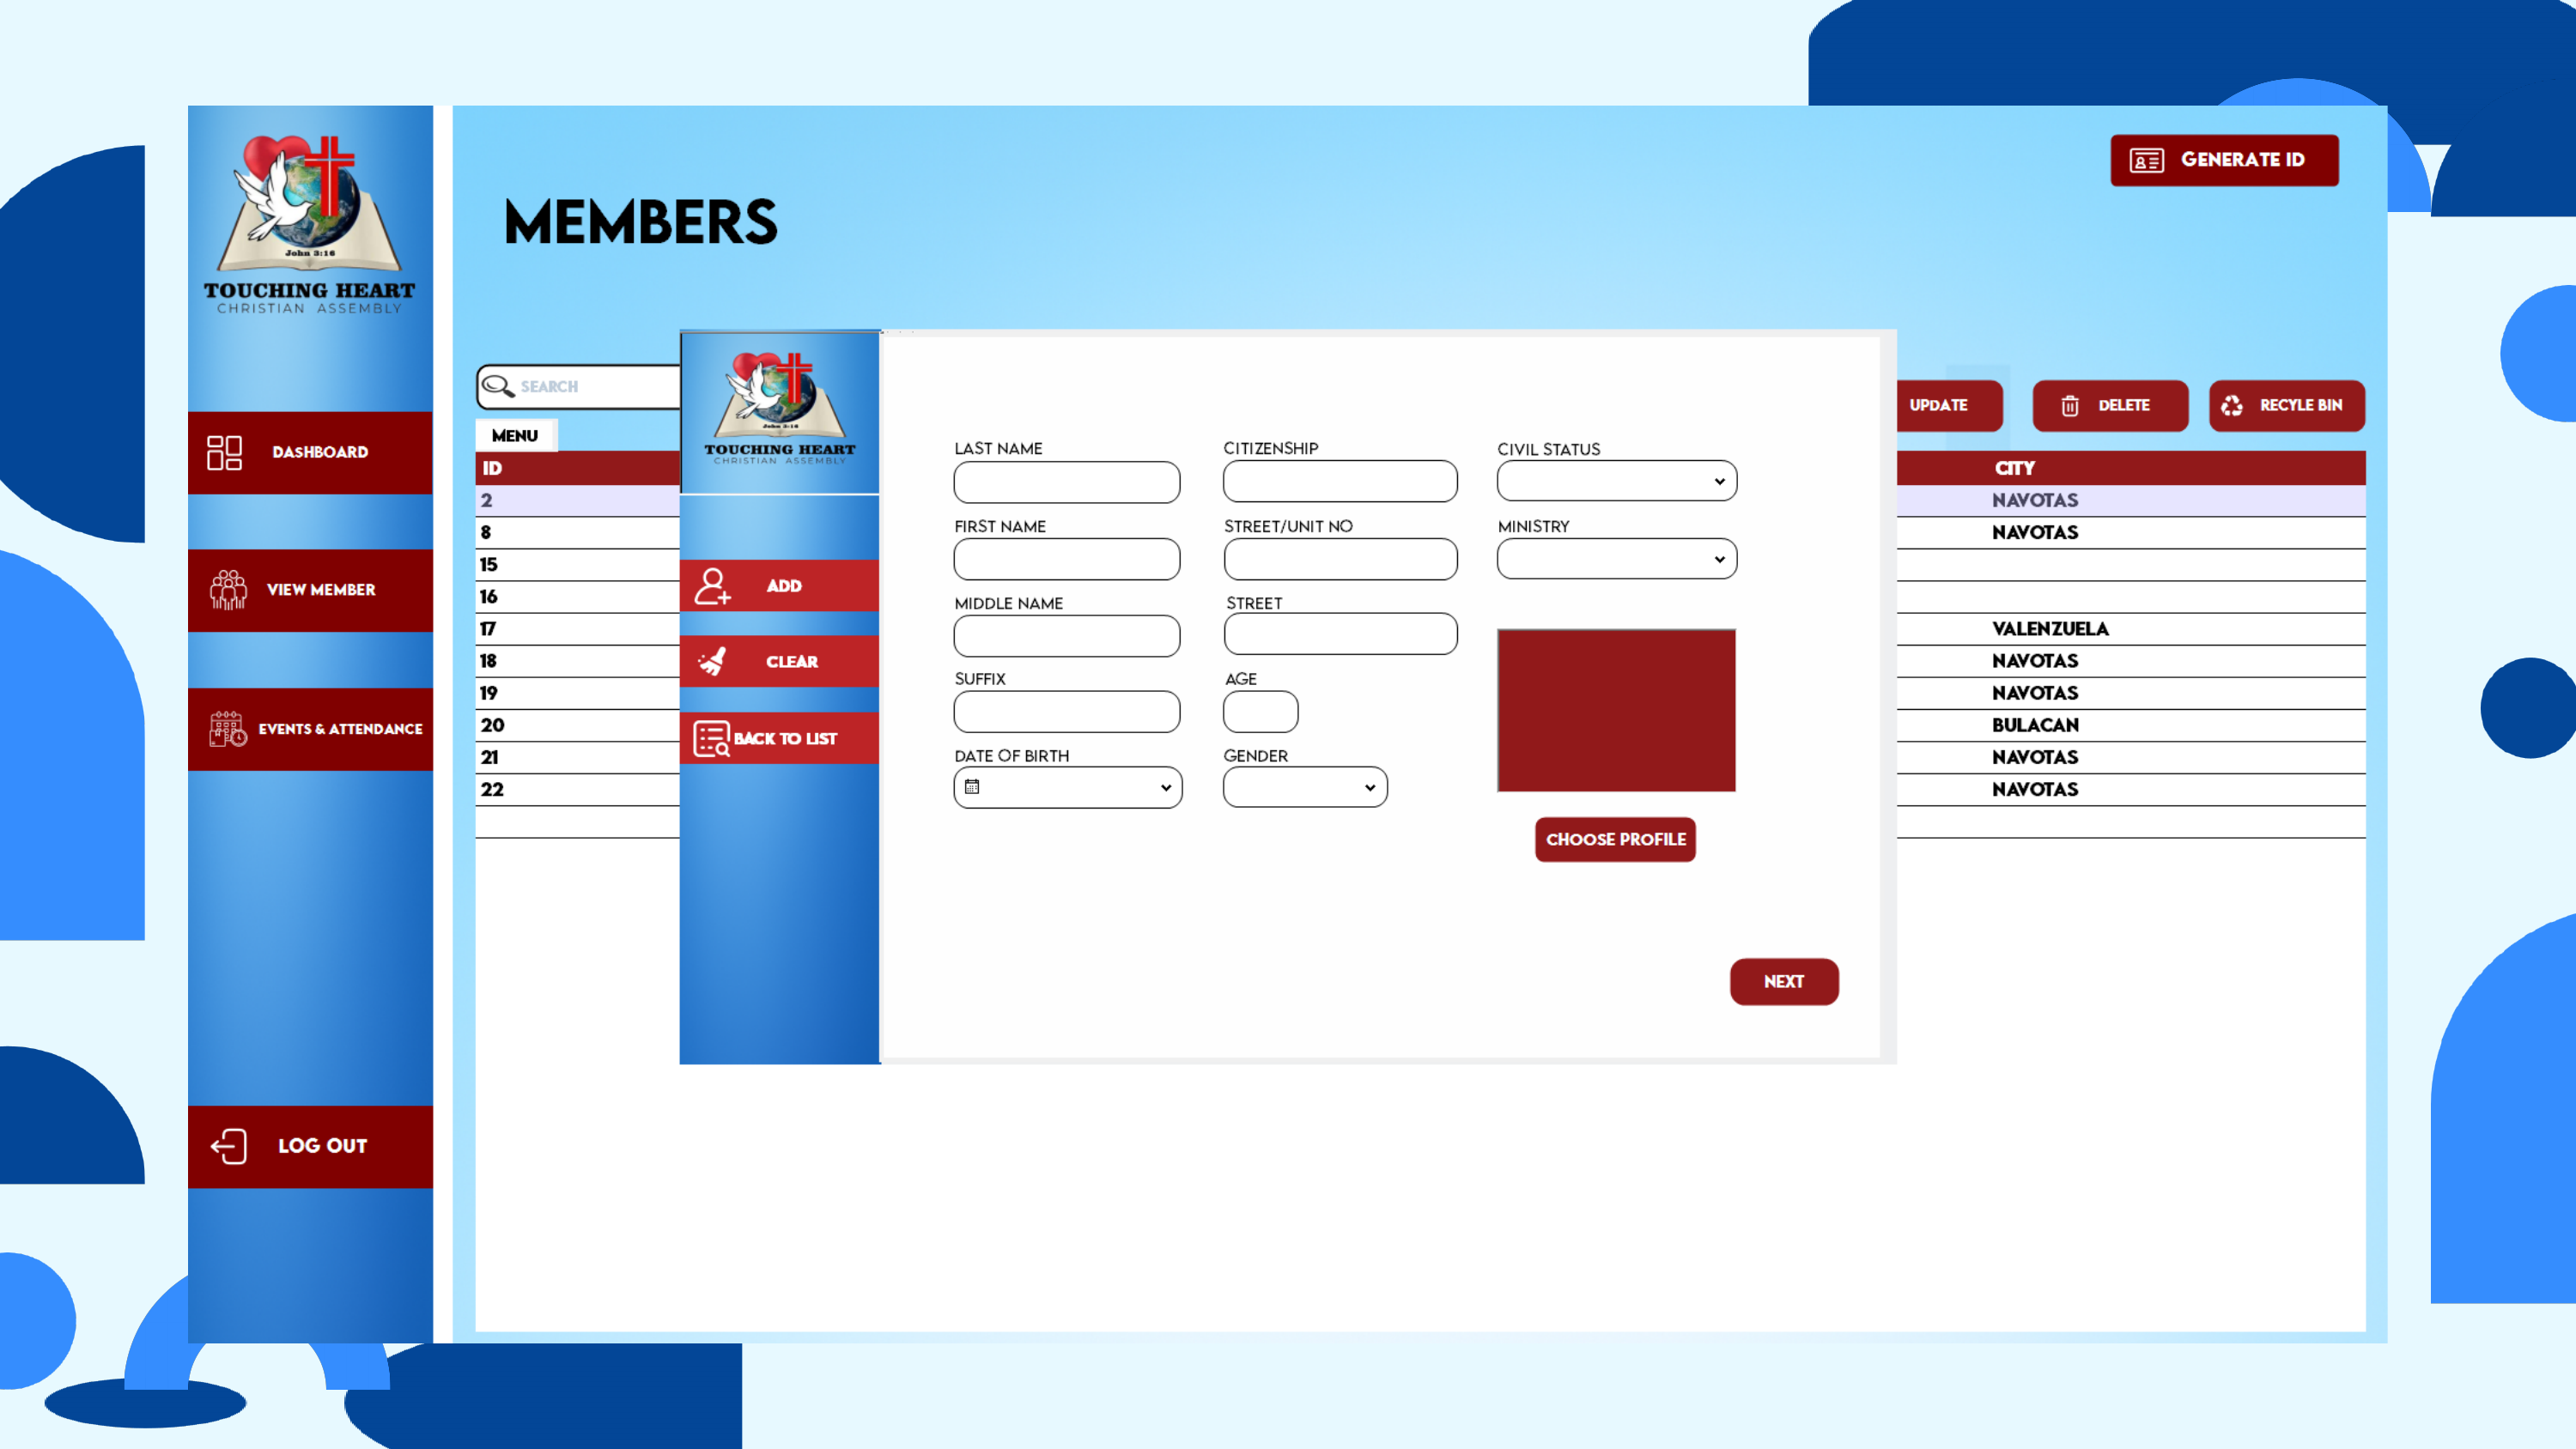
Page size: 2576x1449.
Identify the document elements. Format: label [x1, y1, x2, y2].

text_box [0, 144, 145, 941]
text_box [2431, 508, 2576, 1304]
text_box [124, 1256, 391, 1390]
text_box [0, 1343, 743, 1449]
text_box [1808, 0, 2576, 106]
text_box [2165, 78, 2432, 212]
text_box [188, 106, 2388, 1343]
text_box [0, 1046, 145, 1390]
text_box [2431, 78, 2576, 422]
